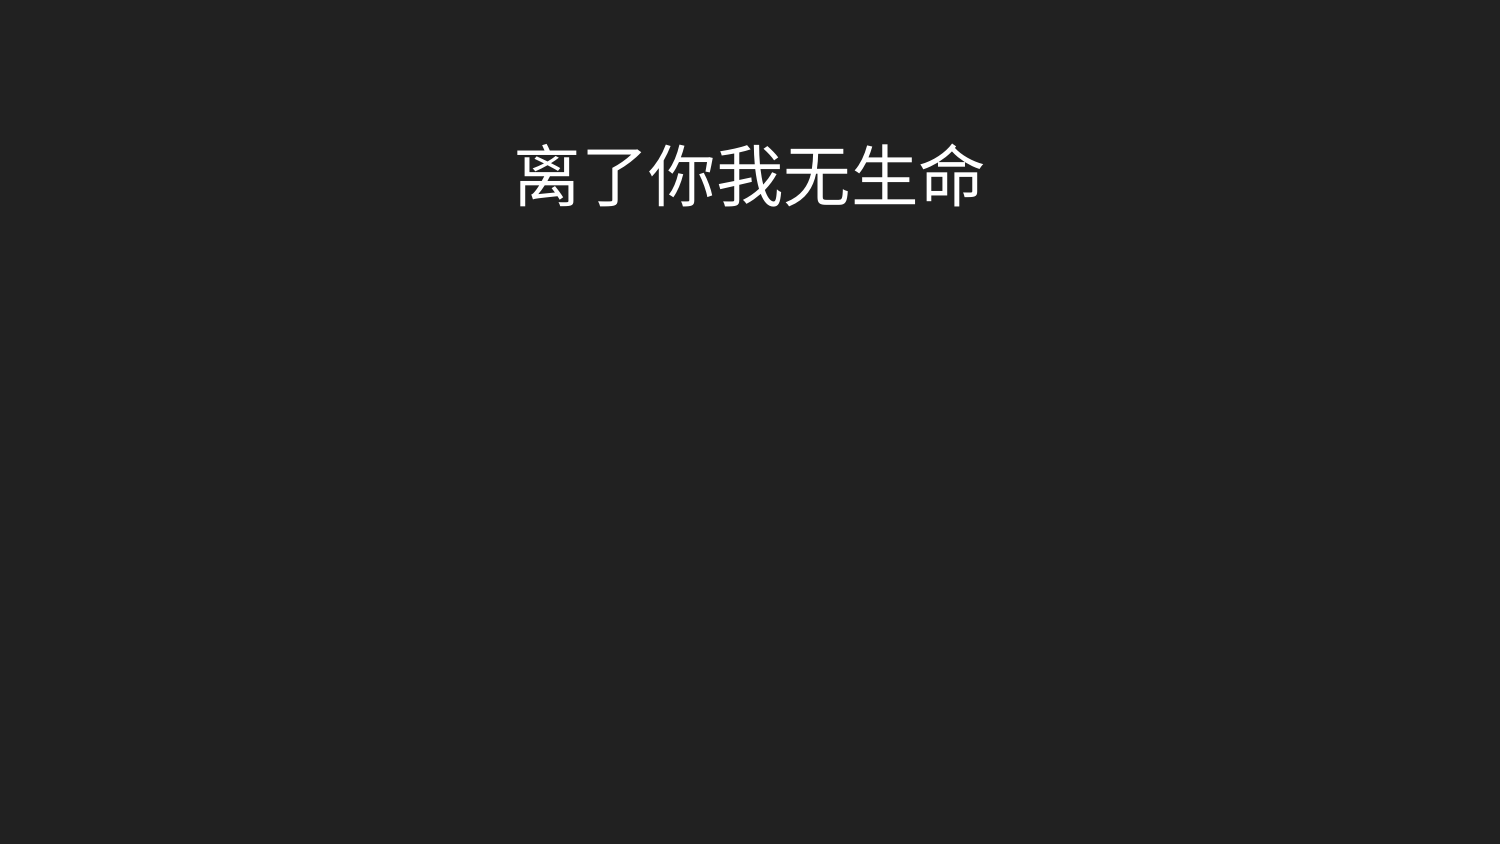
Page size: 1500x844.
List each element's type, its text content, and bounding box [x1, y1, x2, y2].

text_box 离了你我无生命 [74, 126, 1425, 304]
